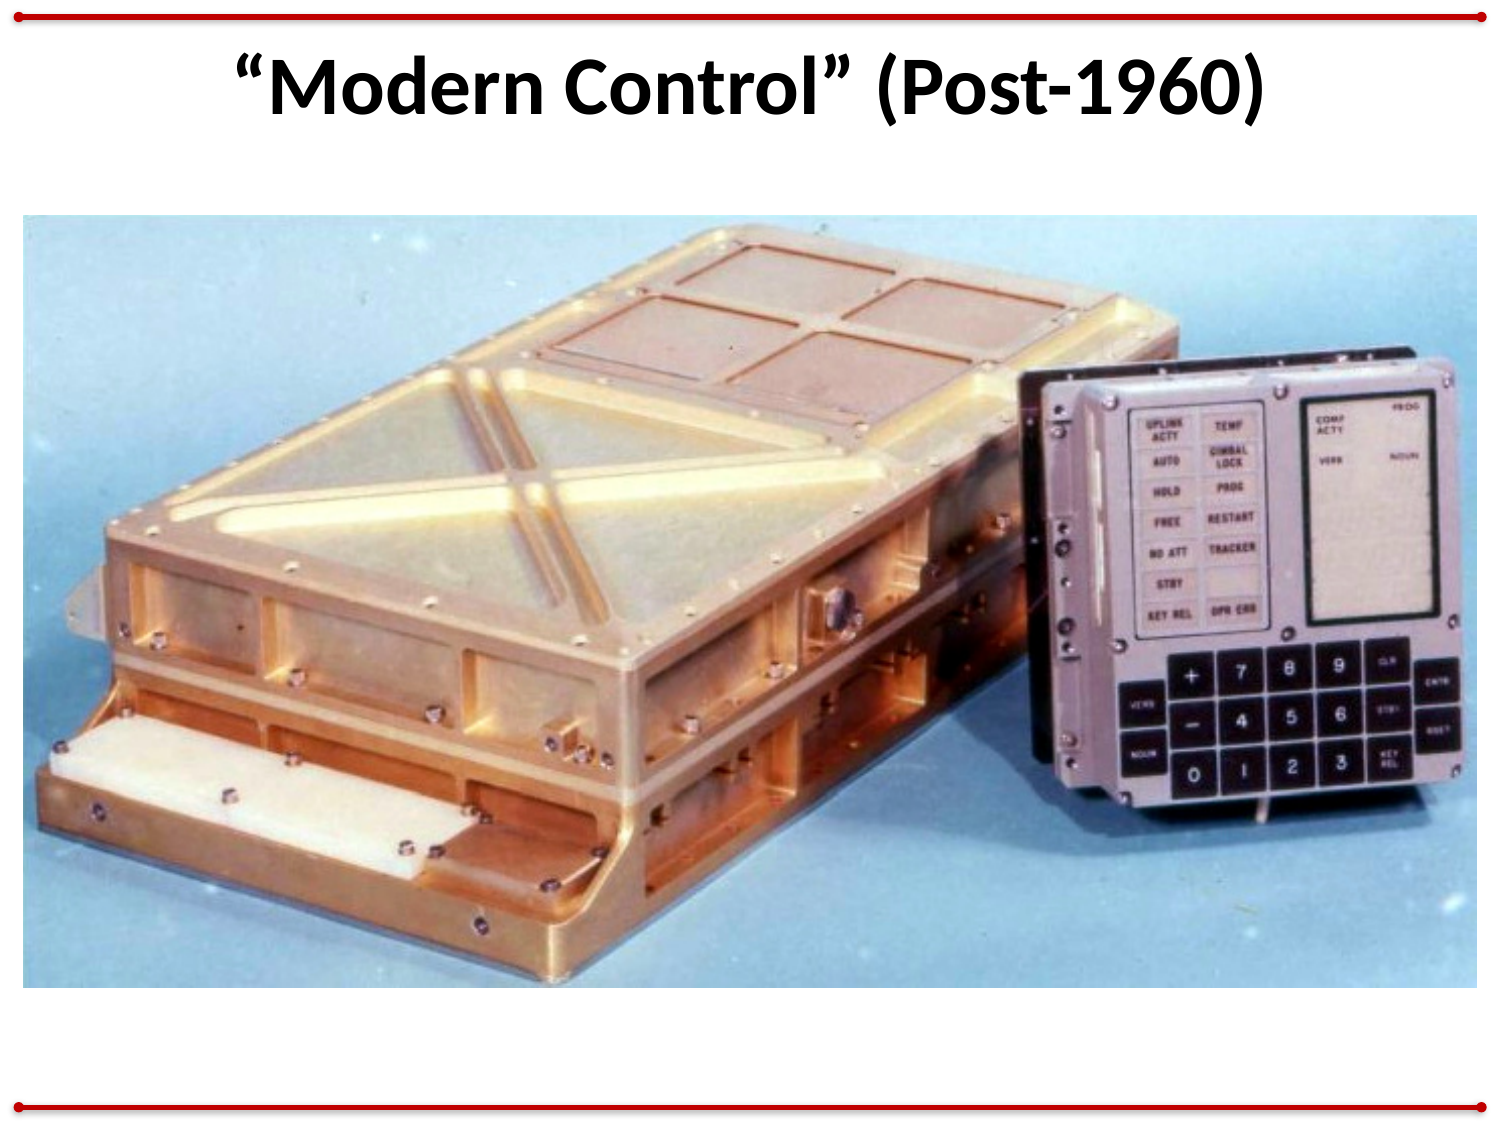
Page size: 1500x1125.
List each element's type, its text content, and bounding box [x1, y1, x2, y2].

text_box “Modern Control” (Post-1960) [0, 23, 1500, 139]
picture [23, 215, 1477, 988]
